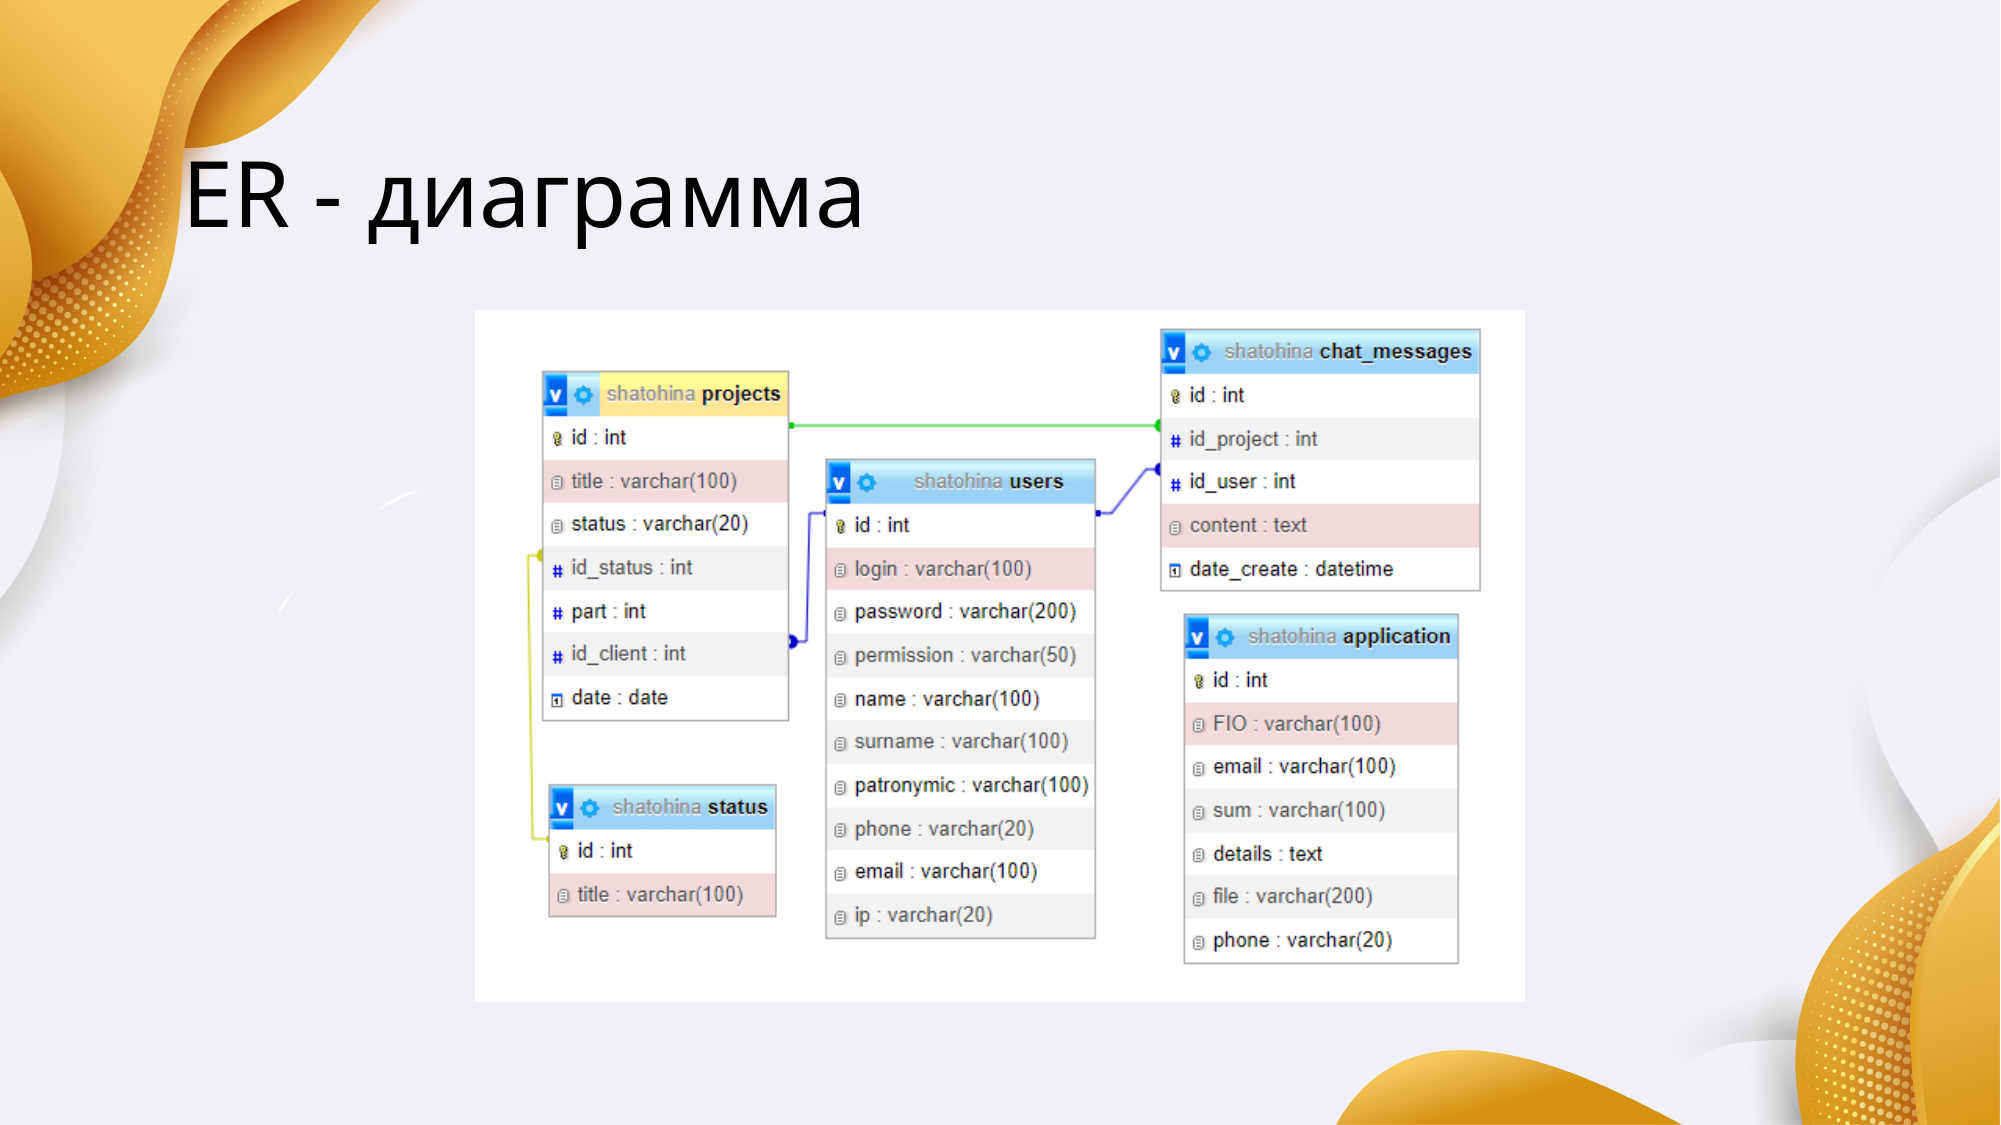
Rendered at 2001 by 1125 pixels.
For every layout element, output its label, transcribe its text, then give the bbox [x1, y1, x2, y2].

picture [0, 0, 2000, 1125]
title ER - диаграмма [167, 88, 1863, 307]
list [475, 310, 1525, 1002]
